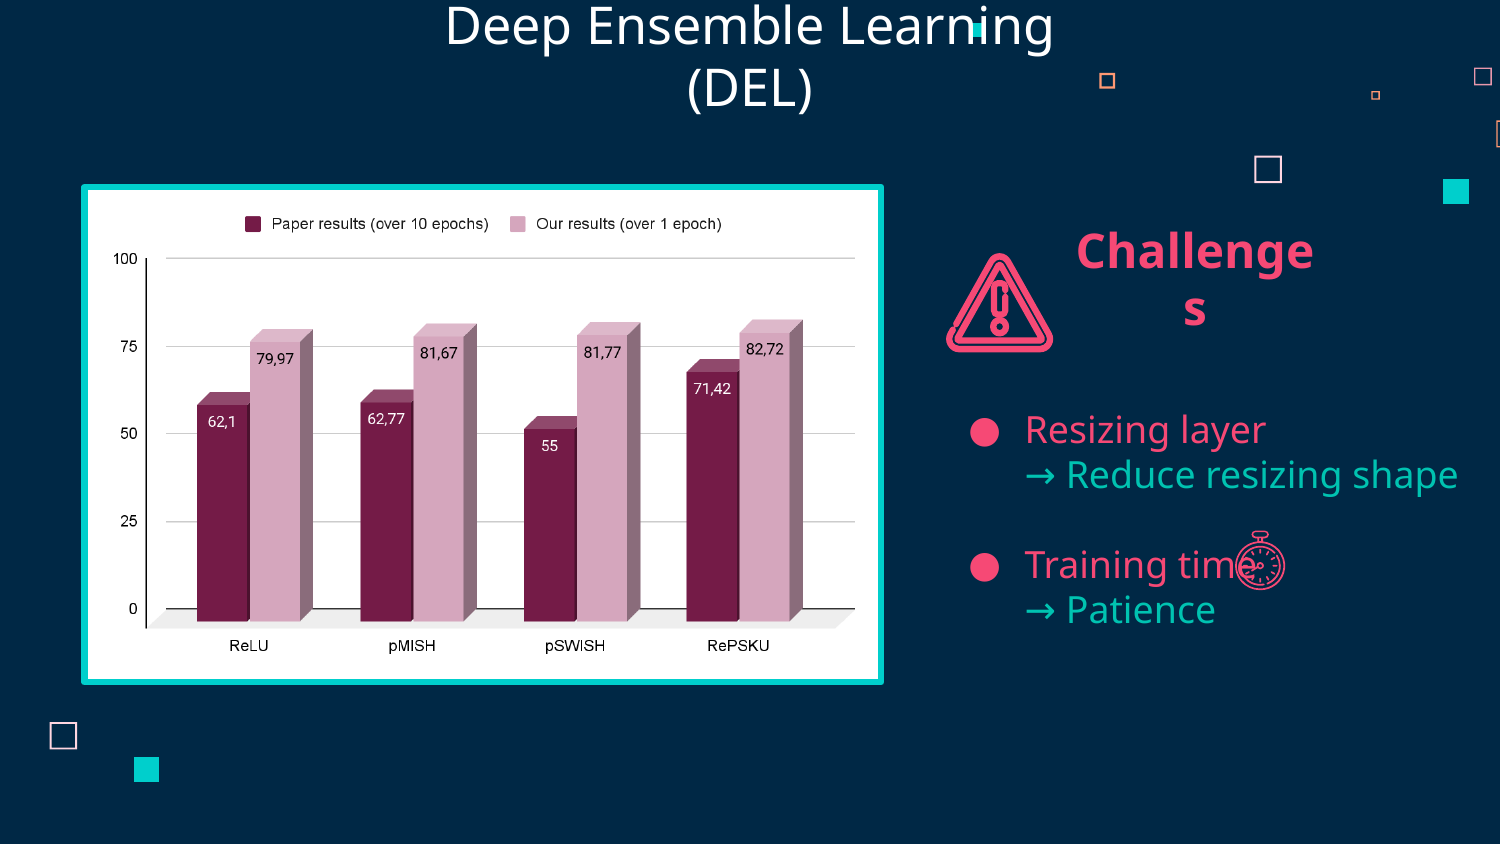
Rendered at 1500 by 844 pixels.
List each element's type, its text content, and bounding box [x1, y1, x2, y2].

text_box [946, 254, 1053, 351]
picture [87, 189, 879, 680]
title Challenges [1053, 255, 1338, 351]
text_box Resizing layer → Reduce resizing shape Training time → Patience [934, 384, 1499, 646]
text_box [1228, 530, 1289, 591]
title Deep Ensemble Learning (DEL) [408, 37, 1092, 133]
